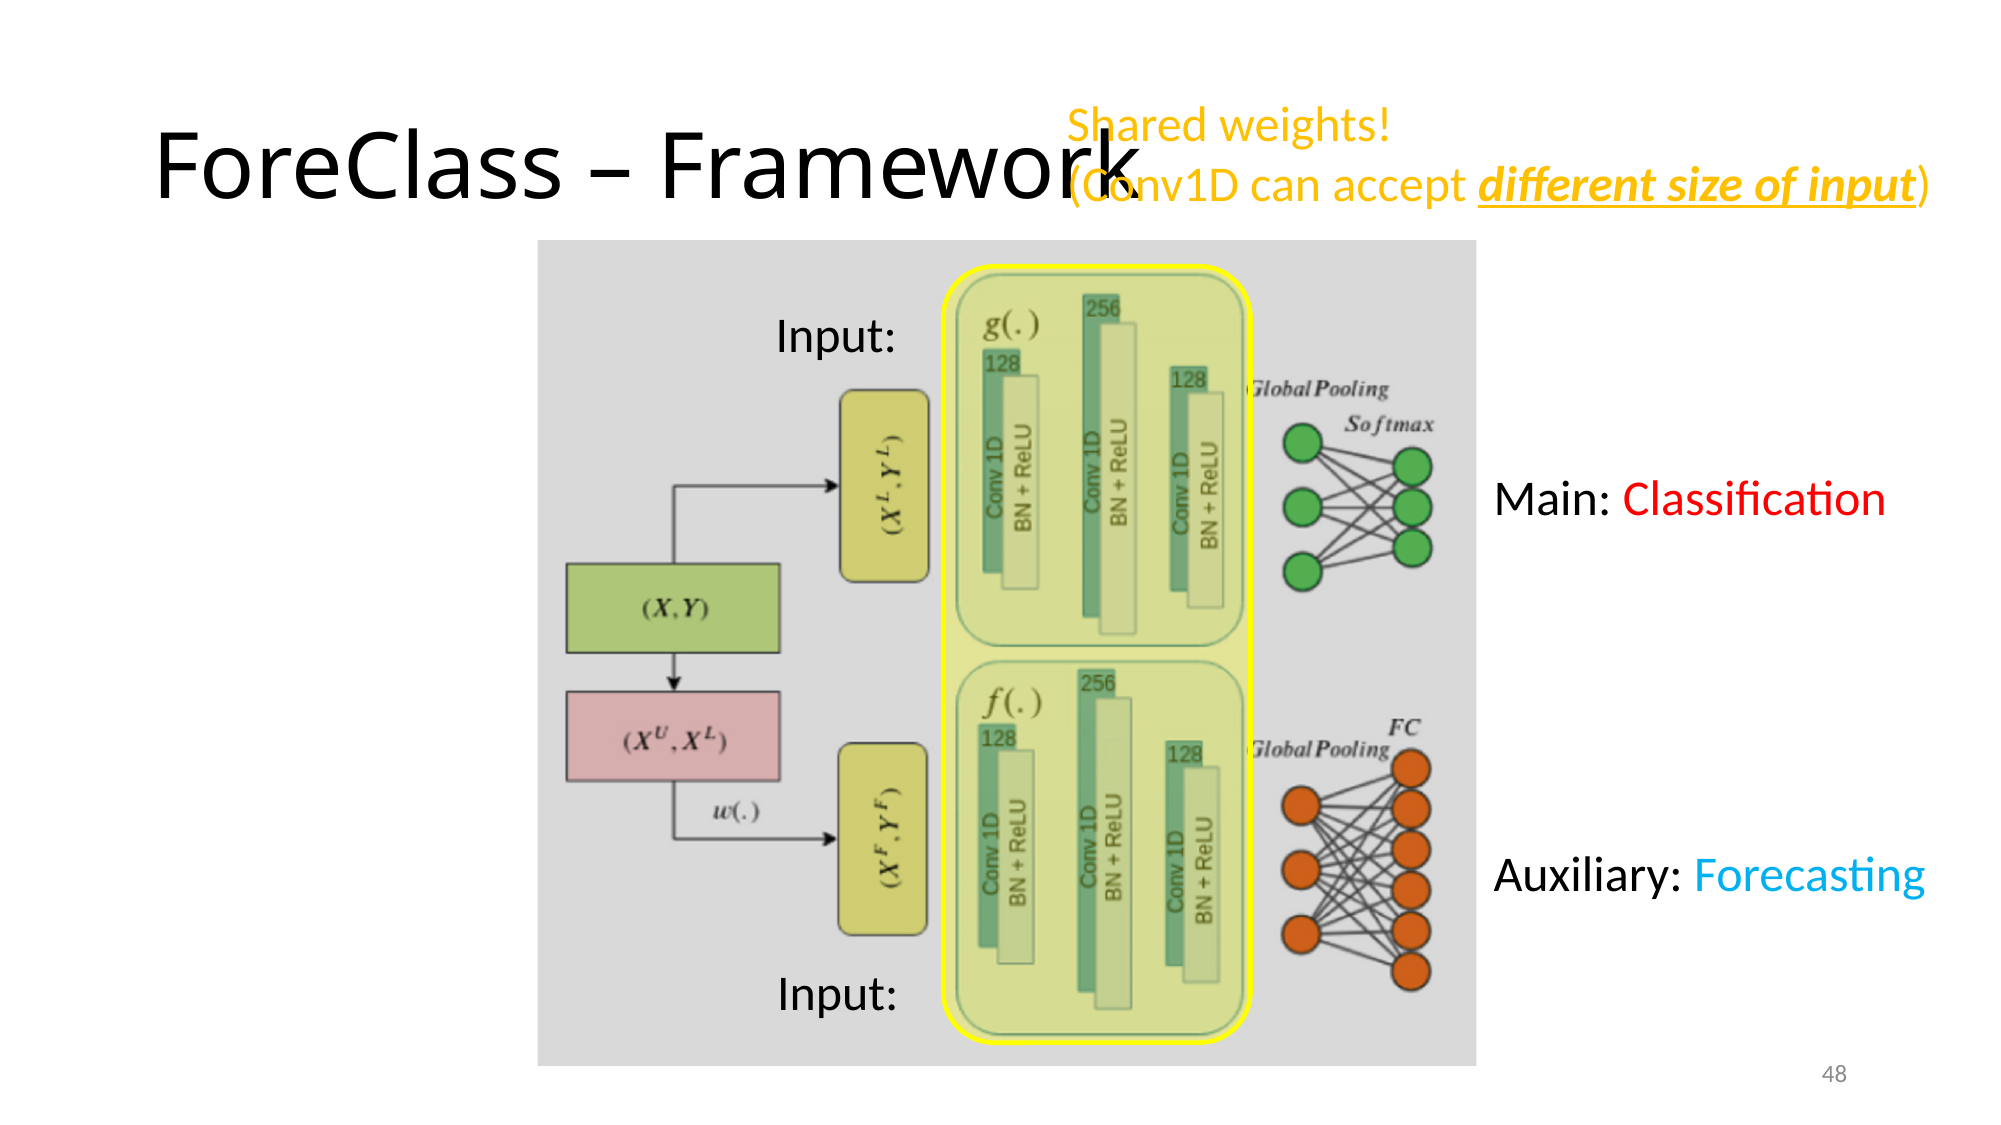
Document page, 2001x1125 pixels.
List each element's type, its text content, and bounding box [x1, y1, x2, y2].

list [537, 240, 1477, 1066]
text_box Auxiliary: Forecasting [1478, 833, 1941, 909]
title ForeClass – Framework [137, 59, 1863, 278]
text_box Shared weights! (Conv1D can accept different size of input) [1052, 83, 1964, 219]
slide_number 48 [1412, 1042, 1863, 1103]
text_box Main: Classification [1478, 458, 1902, 533]
